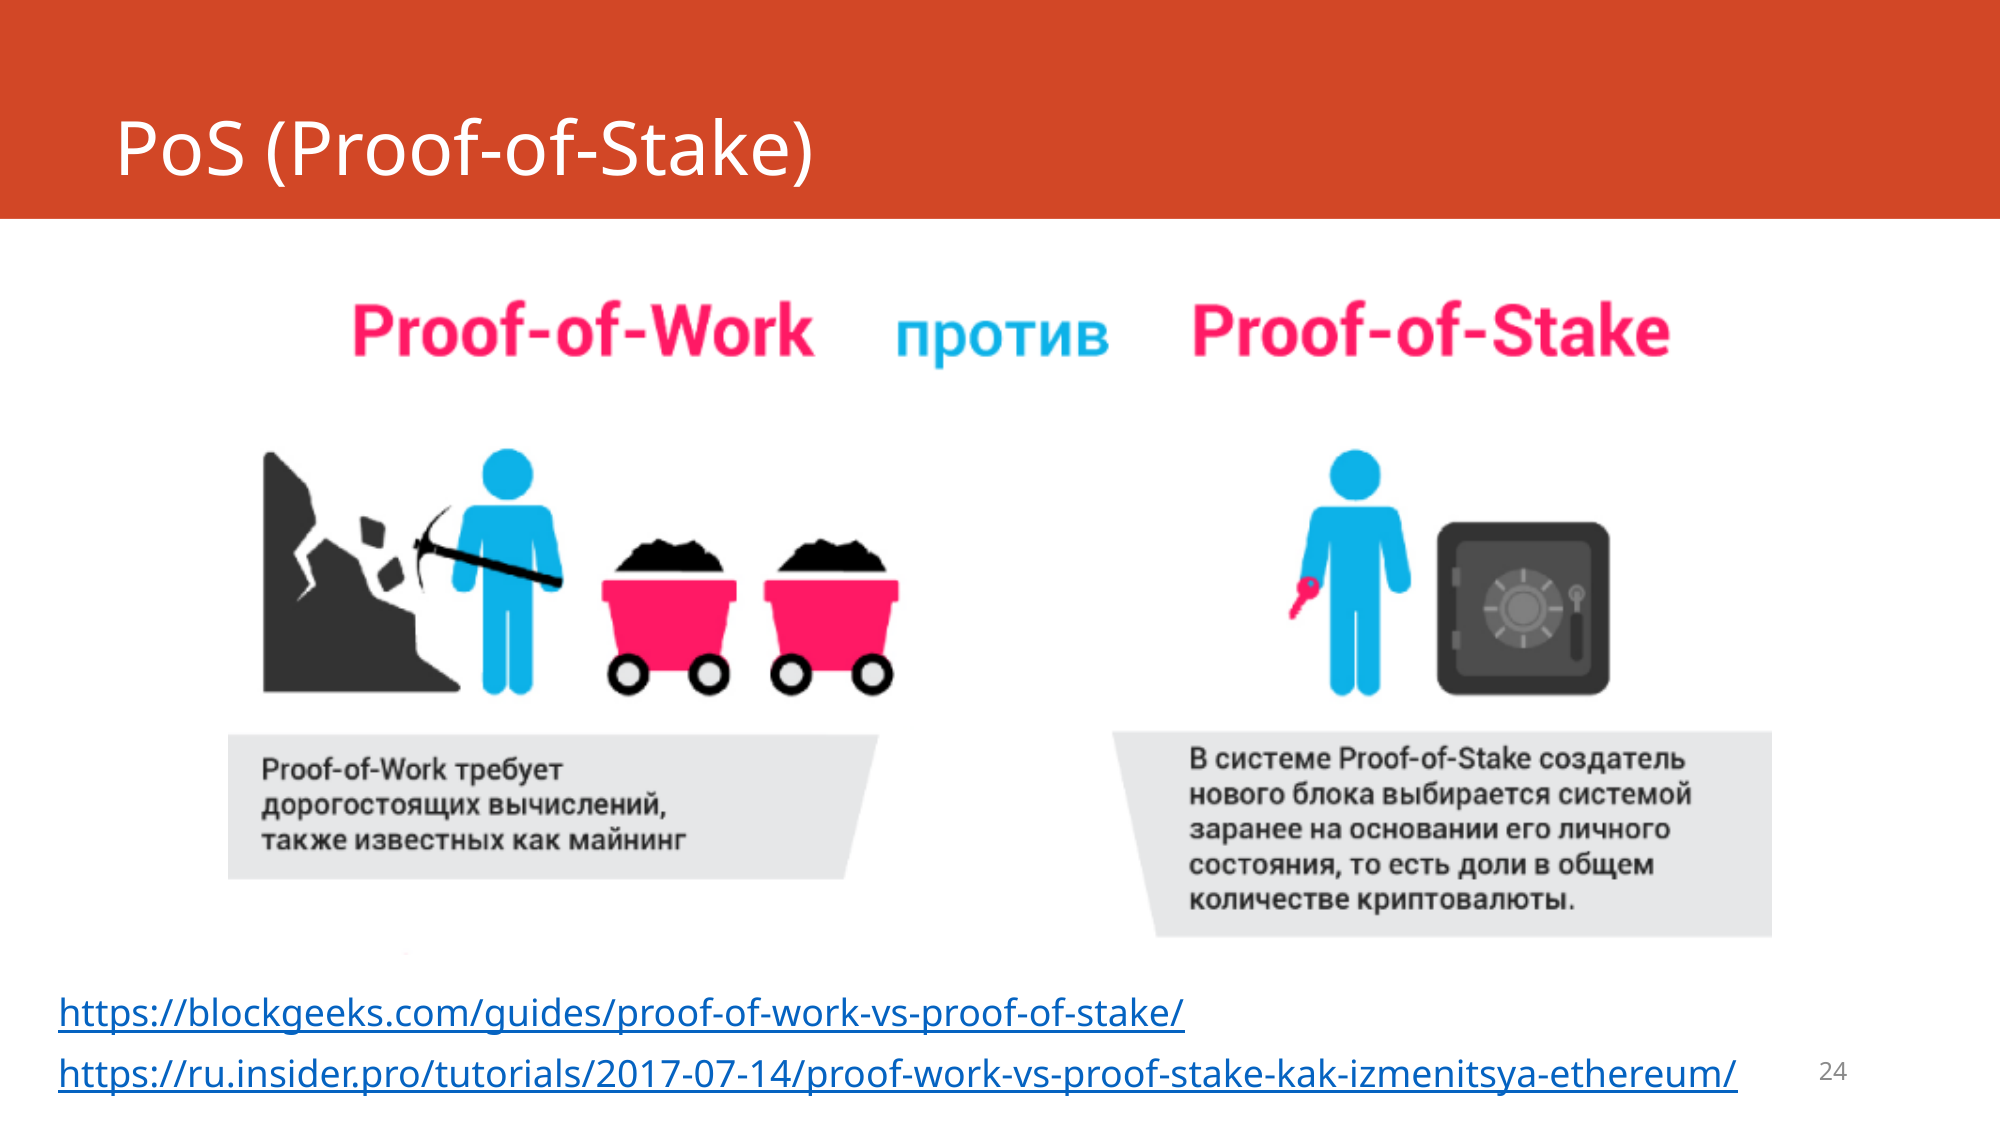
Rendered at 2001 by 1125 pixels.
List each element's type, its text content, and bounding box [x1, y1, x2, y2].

picture [228, 263, 1772, 955]
text_box https://blockgeeks.com/guides/proof-of-work-vs-proof-of-stake/ [43, 982, 1499, 1042]
text_box https://ru.insider.pro/tutorials/2017-07-14/proof-work-vs-proof-stake-kak-izmenitsya-ethereum/ [43, 1042, 1910, 1109]
title PoS (Proof-of-Stake) [99, 0, 1863, 199]
